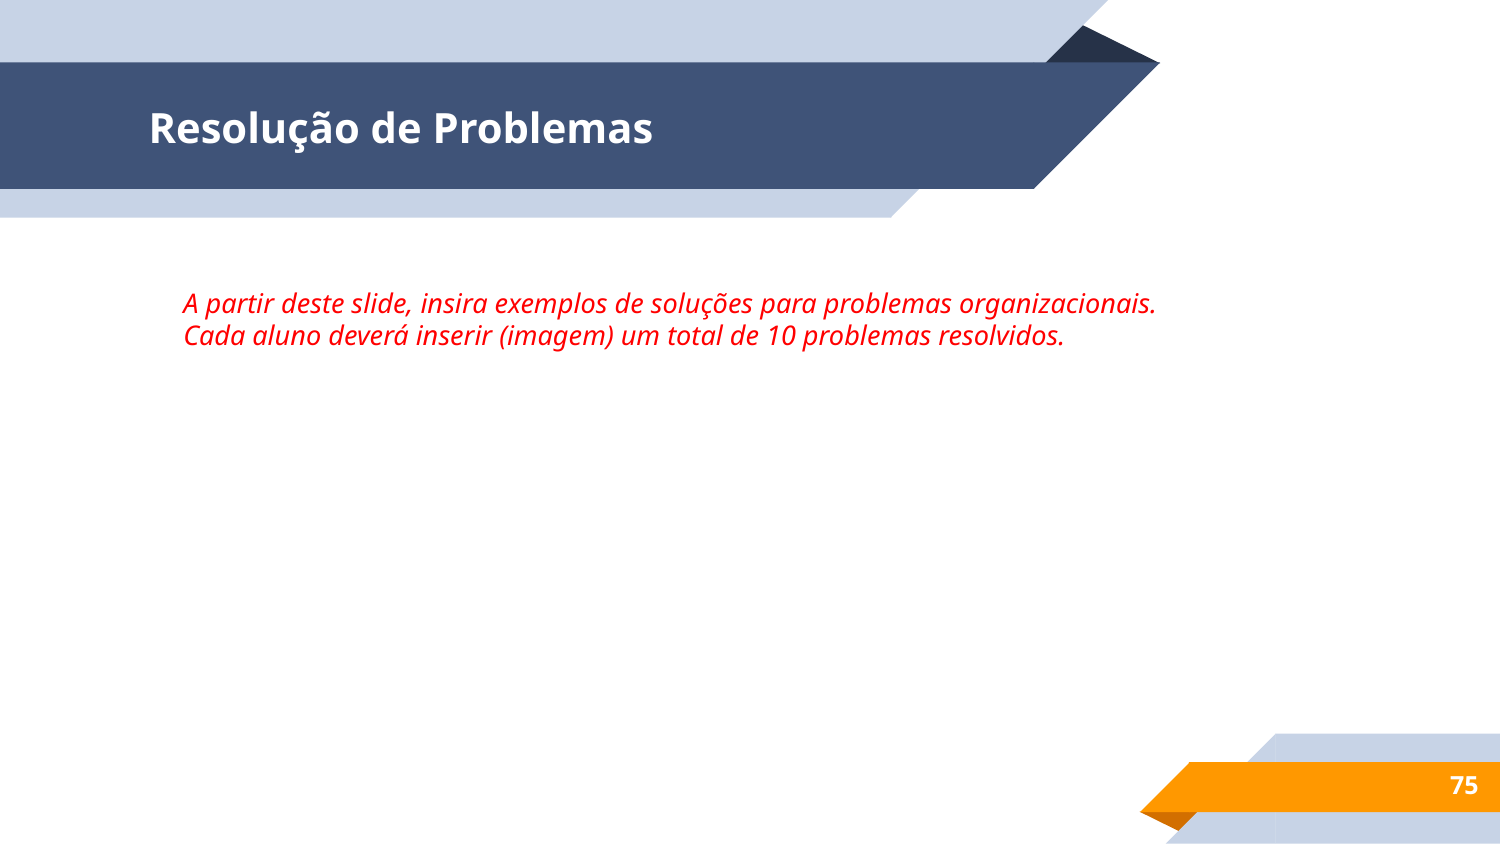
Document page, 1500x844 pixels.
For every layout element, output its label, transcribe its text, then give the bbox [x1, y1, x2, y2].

text_box A partir deste slide, insira exemplos de soluções para problemas organizacionais. Cada aluno deverá inserir (imagem) um total de 10 problemas resolvidos. [168, 271, 1230, 366]
title Resolução de Problemas [133, 64, 1035, 190]
slide_number ‹#› [1249, 760, 1494, 813]
